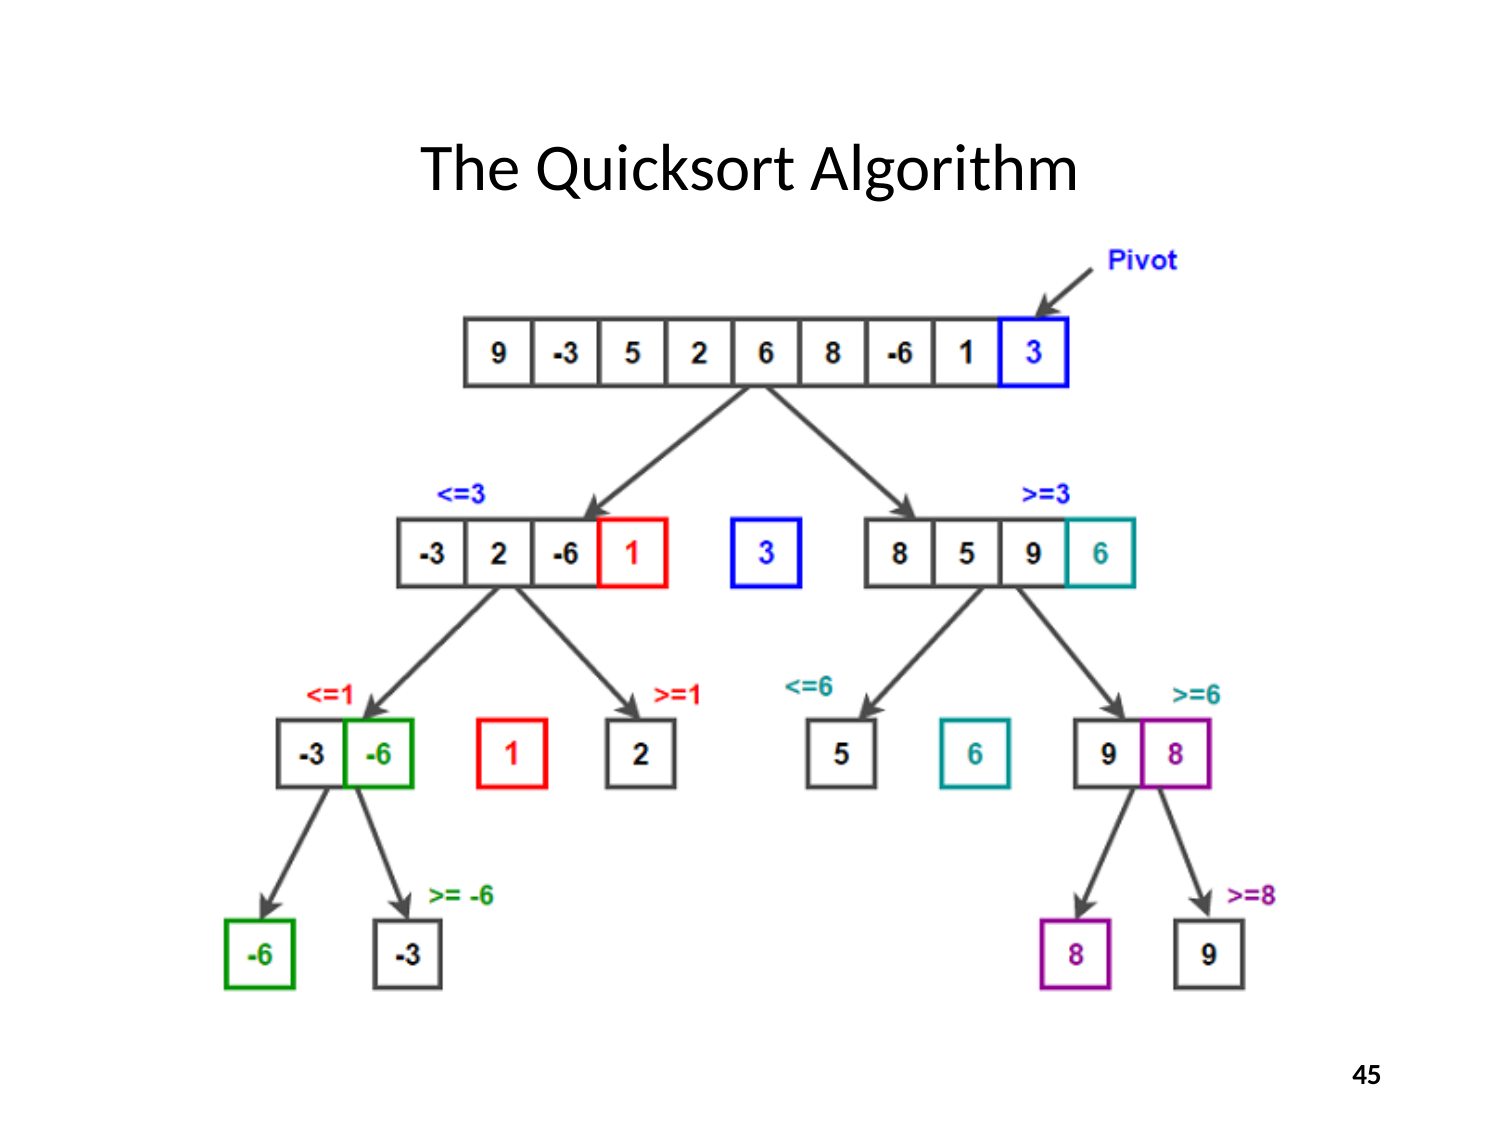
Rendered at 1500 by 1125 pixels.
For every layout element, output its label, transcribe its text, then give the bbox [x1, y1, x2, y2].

slide_number 45 [1059, 1042, 1397, 1103]
title The Quicksort Algorithm [103, 59, 1397, 278]
picture [215, 240, 1285, 1001]
